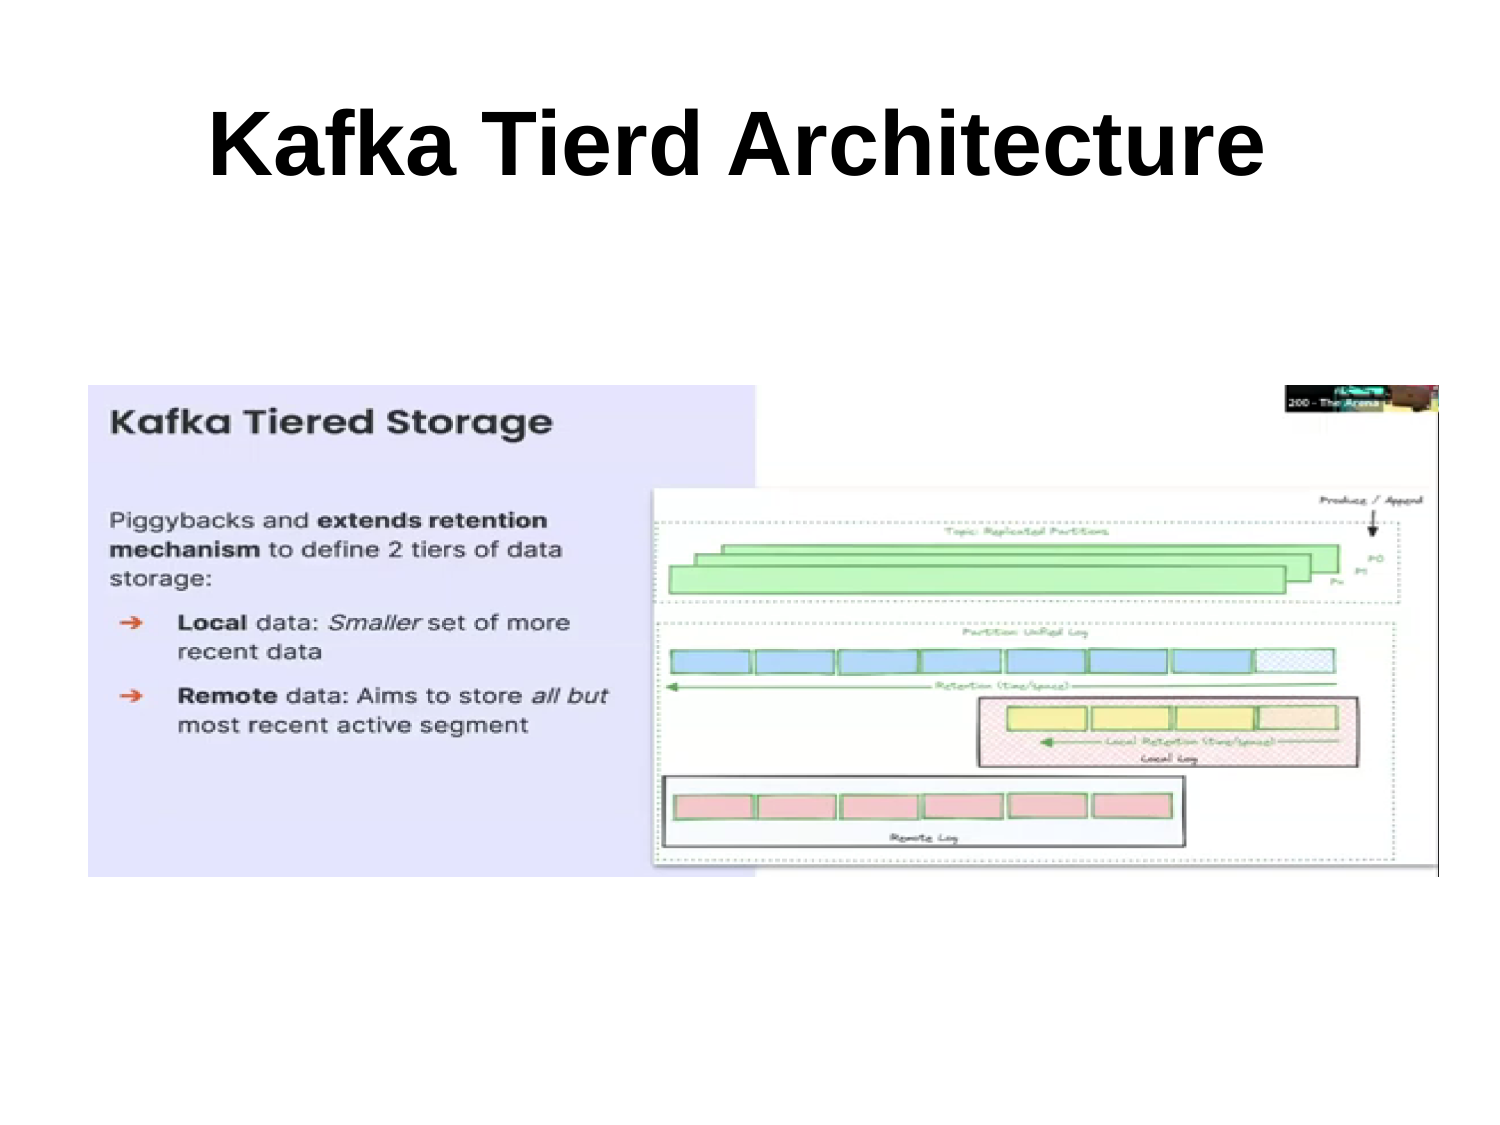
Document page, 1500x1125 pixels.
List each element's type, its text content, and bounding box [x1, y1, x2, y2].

title Kafka Tierd Architecture [74, 44, 1426, 233]
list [88, 385, 1439, 877]
